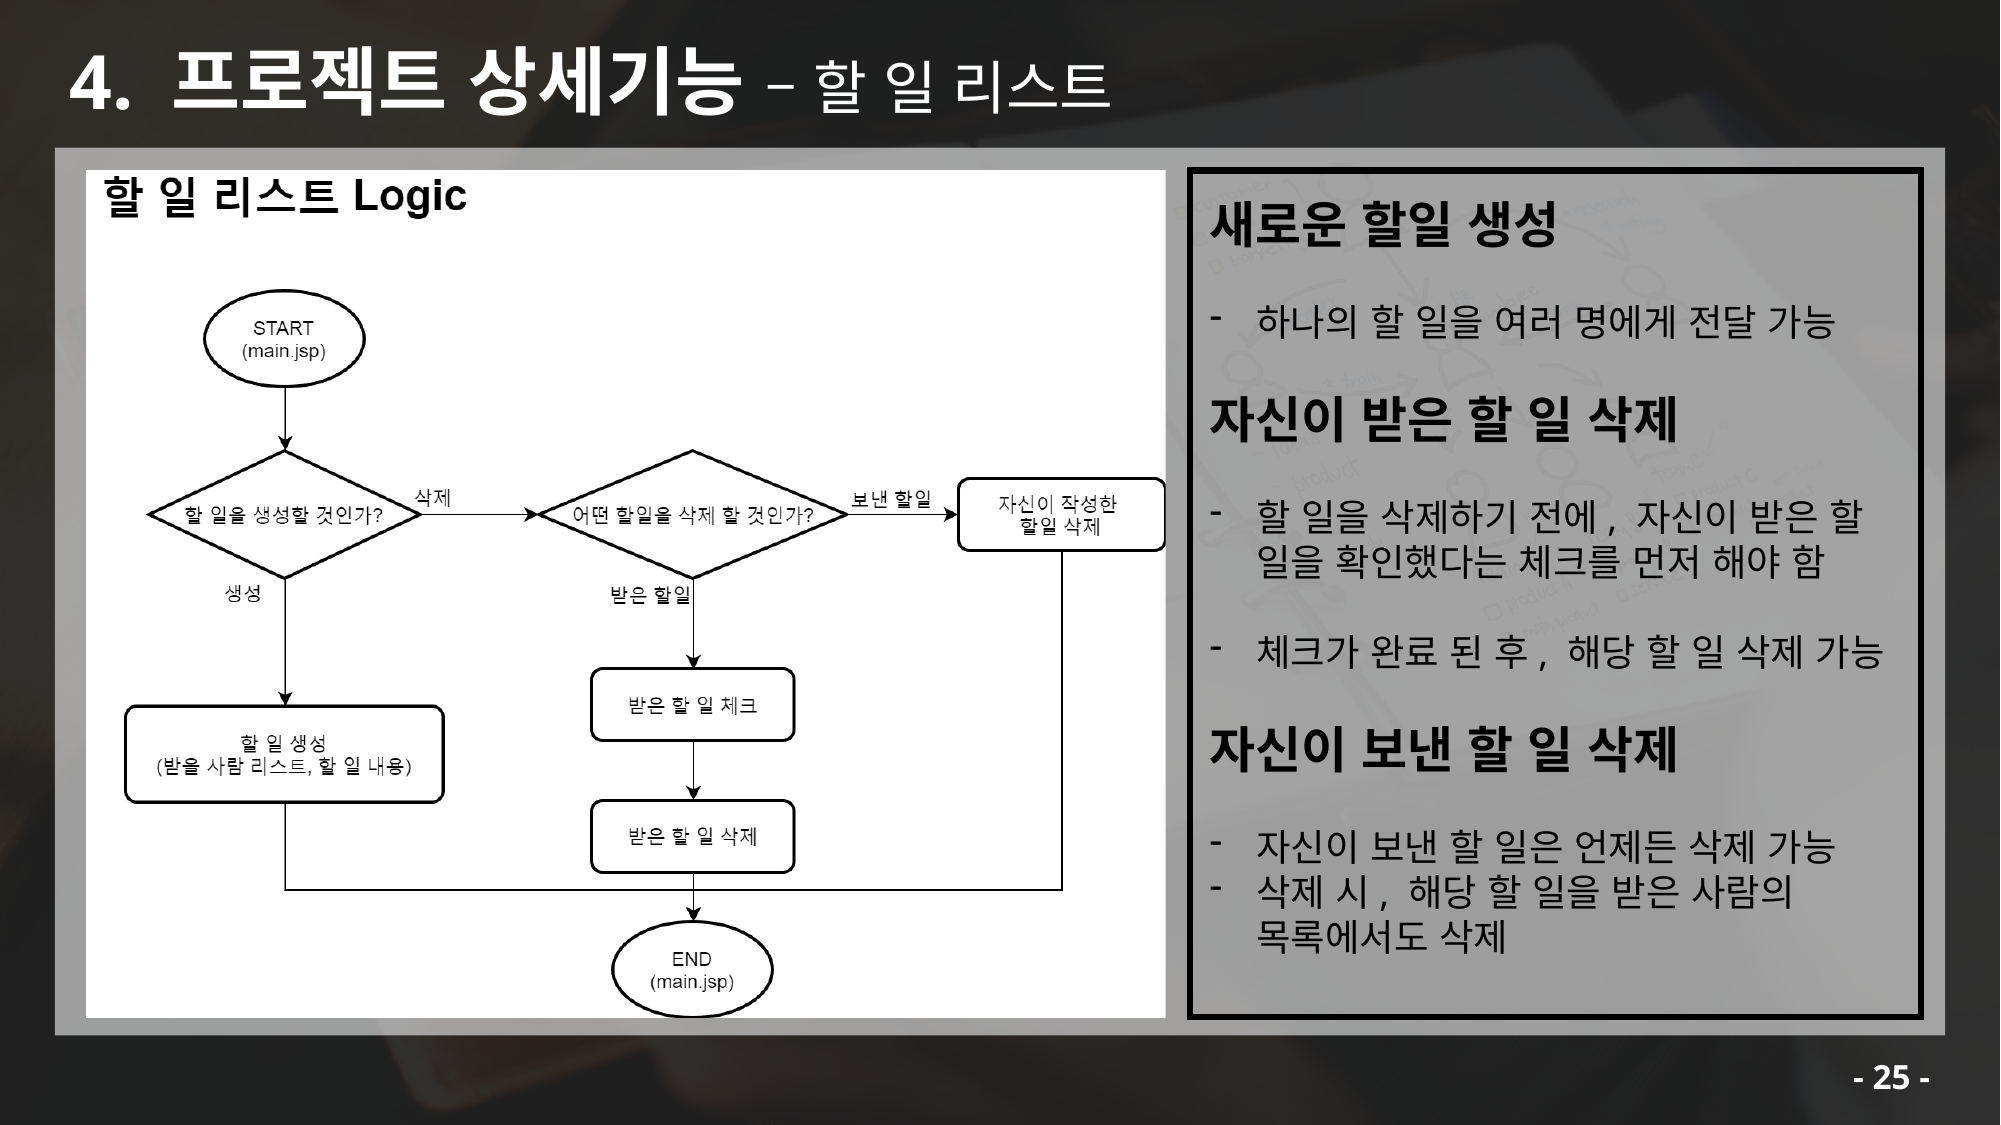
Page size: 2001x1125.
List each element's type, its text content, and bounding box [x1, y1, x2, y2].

text_box [1189, 170, 1922, 1018]
slide_number 25 [1495, 1049, 1946, 1109]
picture [86, 170, 1166, 1018]
text_box 새로운 할일 생성 하나의 할 일을 여러 명에게 전달 가능 자신이 받은 할 일 삭제 할 일을 삭제하기 전에, 자신이 받은 할 일을 확인했다는 체크를 먼저 해야 함 체크가 완료 된 후, 해당 할 일 삭제 가능 자신이 보낸 할 일 삭제 자신이 보낸 할 일은 언제든 삭제 가능 삭제 시, 해당 할 일을 받은 사람의 목록에서도 삭제 [1194, 186, 1914, 966]
text_box 4. 프로젝트 상세기능 – 할 일 리스트 [55, 27, 1542, 133]
